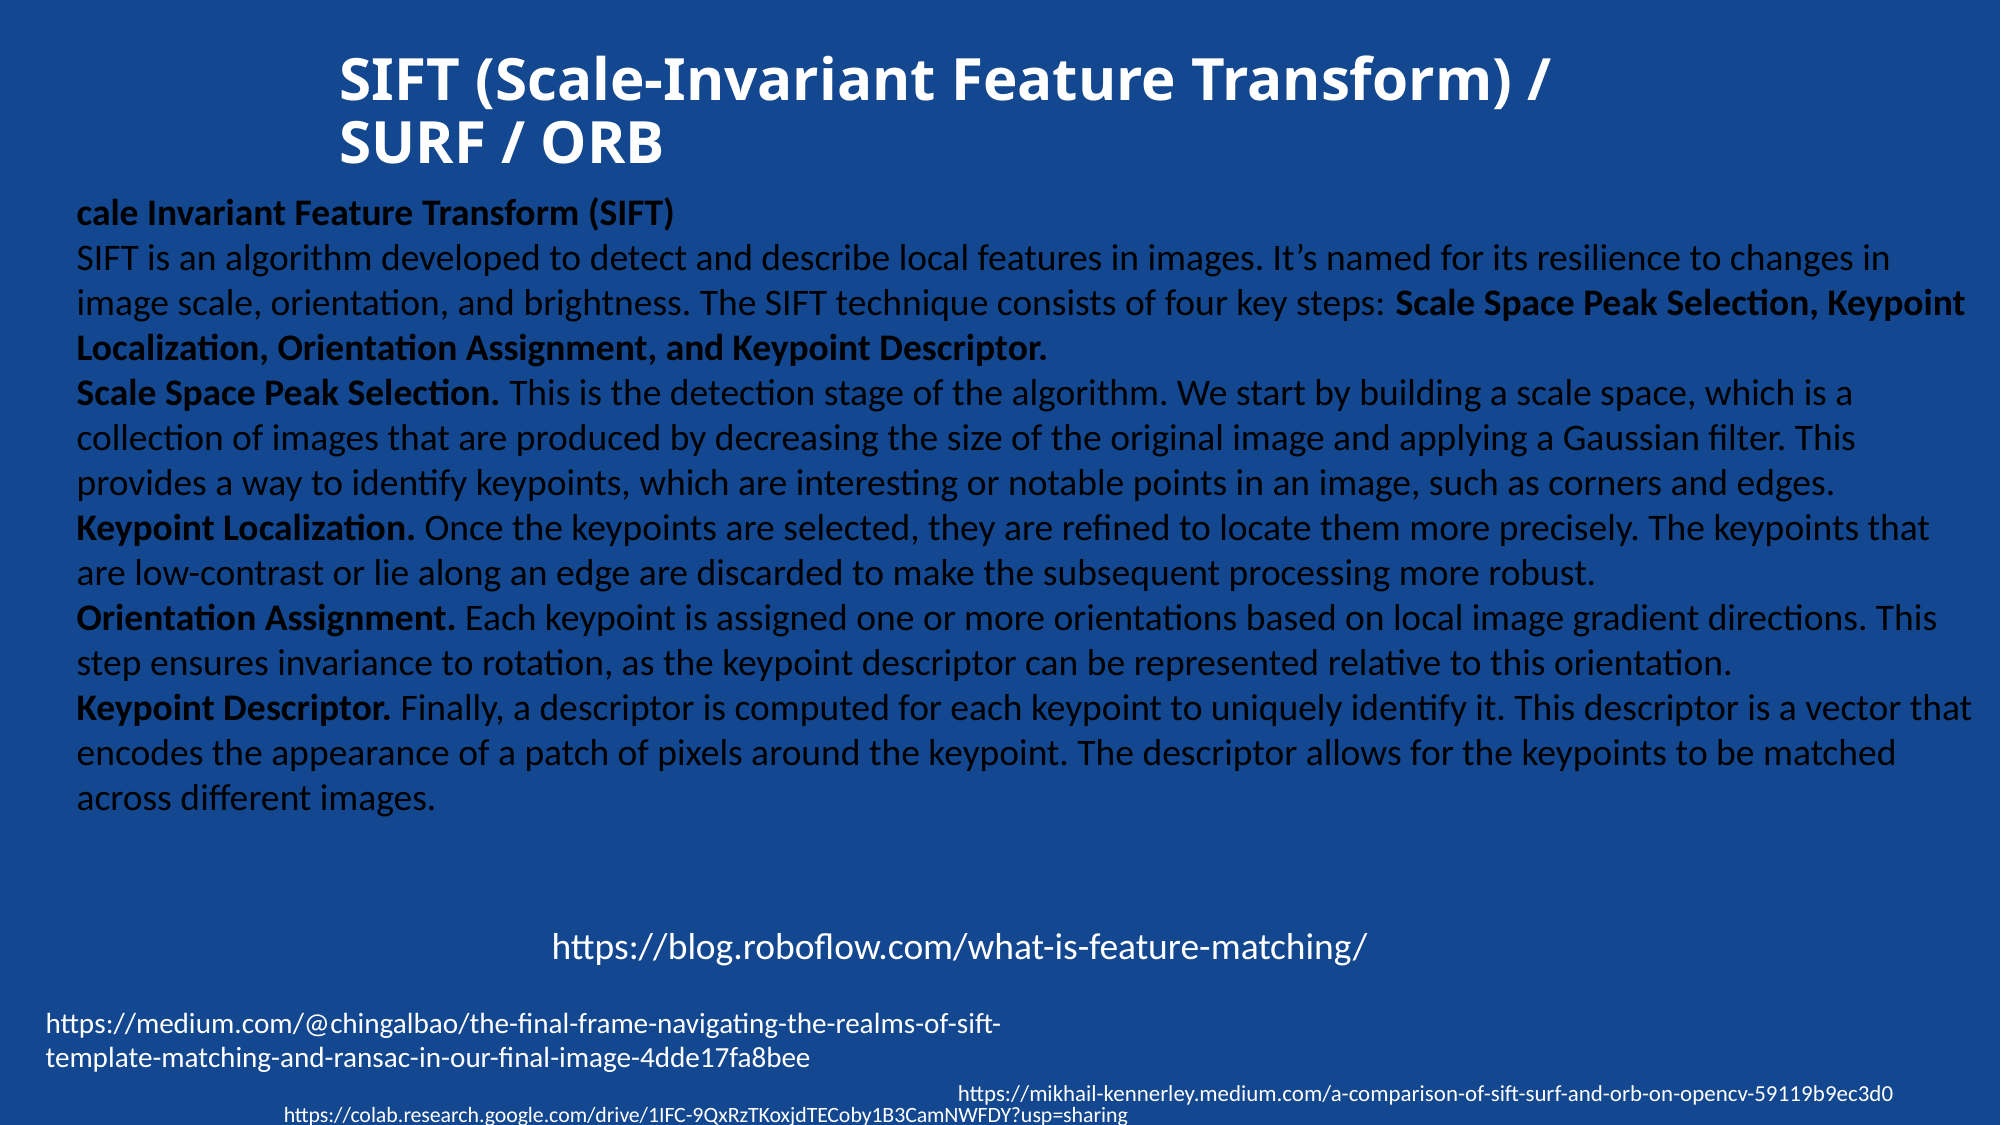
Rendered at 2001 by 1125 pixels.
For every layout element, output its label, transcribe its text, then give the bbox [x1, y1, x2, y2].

text_box https://colab.research.google.com/drive/1IFC-9QxRzTKoxjdTECoby1B3CamNWFDY?usp=sharing [268, 1093, 1269, 1125]
text_box https://mikhail-kennerley.medium.com/a-comparison-of-sift-surf-and-orb-on-opencv-59119b9ec3d0 [943, 1071, 1944, 1114]
text_box https://blog.roboflow.com/what-is-feature-matching/ [536, 914, 1384, 975]
text_box https://medium.com/@chingalbao/the-final-frame-navigating-the-realms-of-sift-template-matching-and-ransac-in-our-final-image-4dde17fa8bee [30, 996, 1031, 1082]
title SIFT (Scale-Invariant Feature Transform) / SURF / ORB [324, 45, 1675, 180]
text_box cale Invariant Feature Transform (SIFT) SIFT is an algorithm developed to detect and describe local features in images. It’s named for its resilience to changes in image scale, orientation, and brightness. The SIFT technique consists of four key steps: Scale Space Peak Selection, Keypoint Localization, Orientation Assignment, and Keypoint Descriptor. Scale Space Peak Selection. This is the detection stage of the algorithm. We start by building a scale space, which is a collection of images that are produced by decreasing the size of the original image and applying a Gaussian filter. This provides a way to identify keypoints, which are interesting or notable points in an image, such as corners and edges. Keypoint Localization. Once the keypoints are selected, they are refined to locate them more precisely. The keypoints that are low-contrast or lie along an edge are discarded to make the subsequent processing more robust. Orientation Assignment. Each keypoint is assigned one or more orientations based on local image gradient directions. This step ensures invariance to rotation, as the keypoint descriptor can be represented relative to this orientation. Keypoint Descriptor. Finally, a descriptor is computed for each keypoint to uniquely identify it. This descriptor is a vector that encodes the appearance of a patch of pixels around the keypoint. The descriptor allows for the keypoints to be matched across different images. [61, 180, 2000, 826]
